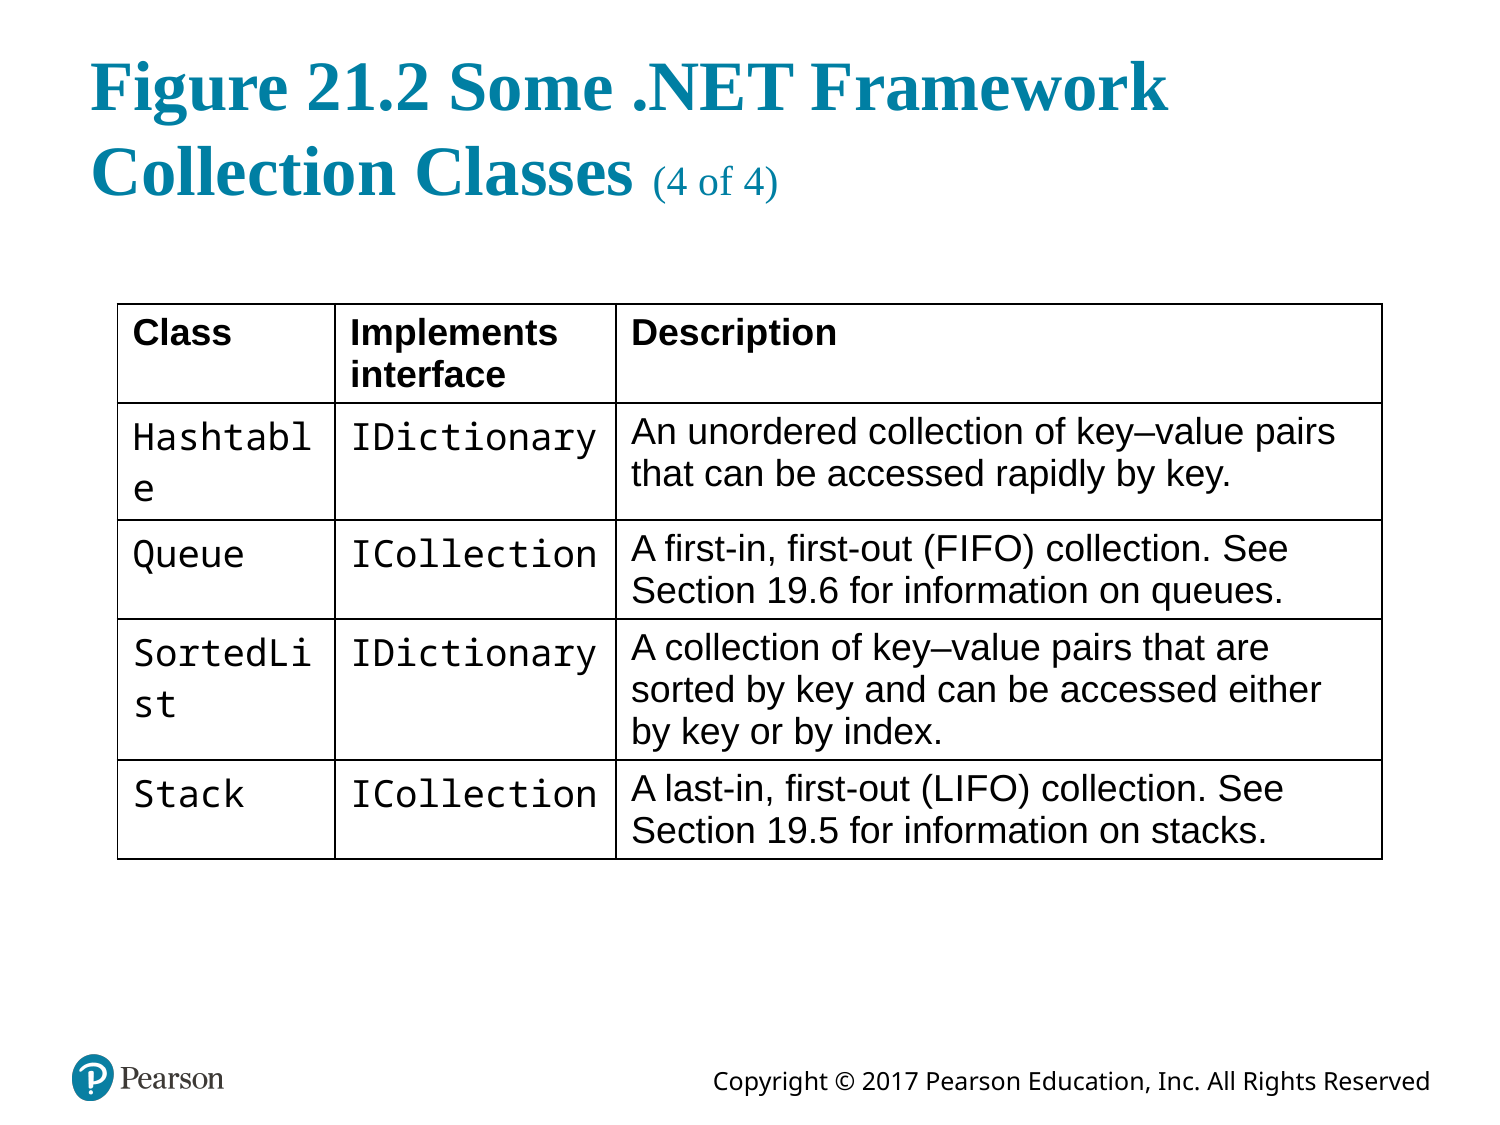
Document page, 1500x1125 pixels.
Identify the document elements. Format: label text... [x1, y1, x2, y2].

table_cell A last-in, first-out (L I F O) collection. See Section 19.5 for information on stacks. [617, 761, 1381, 858]
table_header Class [118, 305, 334, 402]
table_cell Stack [118, 761, 334, 858]
table_header Implements interface [336, 305, 615, 402]
table_cell A collection of key–value pairs that are sorted by key and can be accessed either by key or by index. [617, 620, 1381, 759]
table_cell IDictionary [336, 404, 615, 519]
table_cell An unordered collection of key–value pairs that can be accessed rapidly by key. [617, 404, 1381, 519]
table_cell Queue [118, 521, 334, 618]
picture [72, 1054, 88, 1070]
picture [98, 1054, 224, 1101]
table_header Description [617, 305, 1381, 402]
table_cell Hashtable [118, 404, 334, 519]
picture [80, 1063, 106, 1088]
title Figure 21.2 Some .NET Framework Collection Classes (4 of 4) [75, 37, 1425, 213]
picture [72, 1087, 83, 1101]
table_cell IDictionary [336, 620, 615, 759]
table_cell SortedList [118, 620, 334, 759]
table_cell ICollection [336, 761, 615, 858]
table_cell A first-in, first-out (F I F O) collection. See Section 19.6 for information on queues. [617, 521, 1381, 618]
table_cell ICollection [336, 521, 615, 618]
